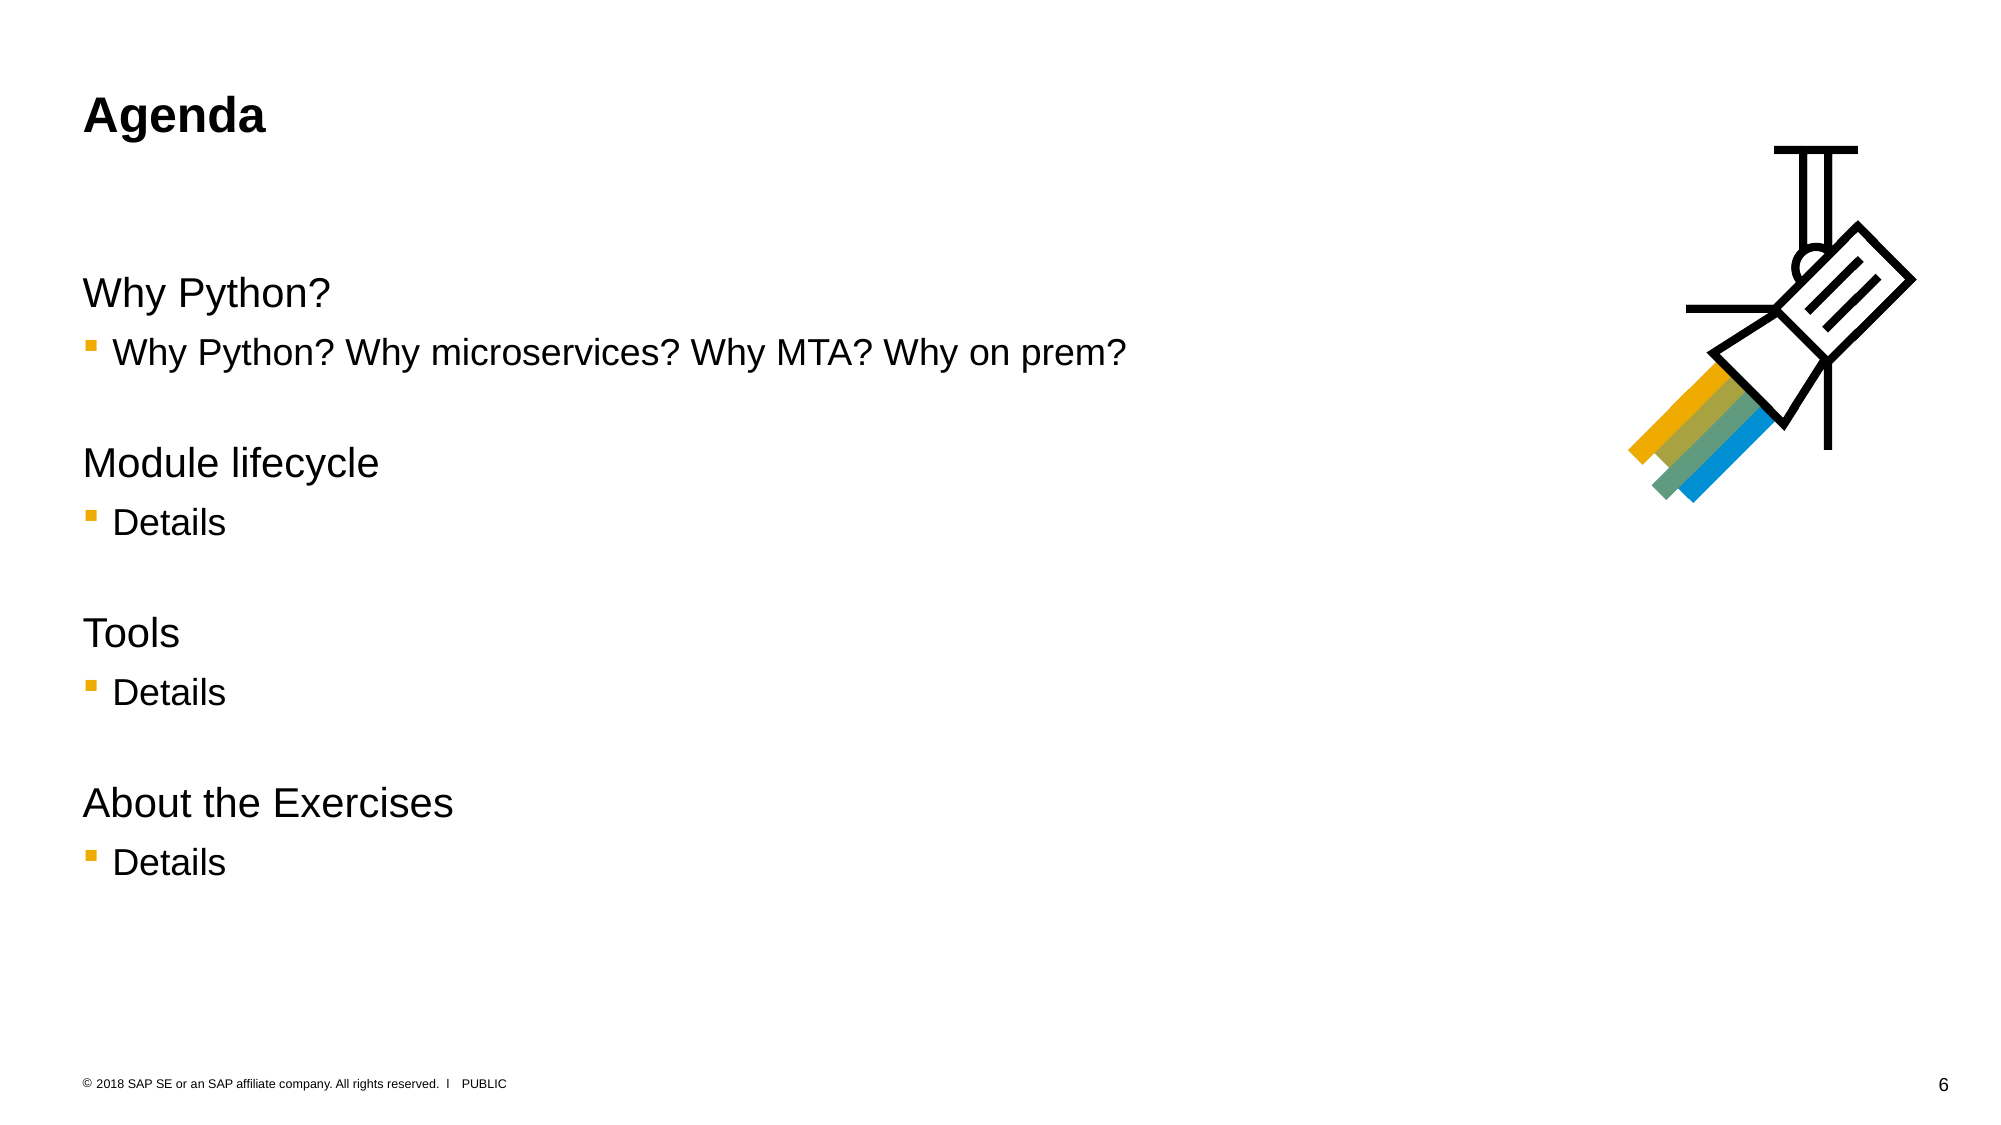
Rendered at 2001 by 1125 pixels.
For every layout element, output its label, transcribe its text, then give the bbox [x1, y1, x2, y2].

title Agenda [82, 82, 1598, 144]
picture [1604, 73, 2001, 563]
list Why Python? Why Python? Why microservices? Why MTA? Why on prem? Module lifecycle Details Tools Details About the Exercises Details [82, 265, 1579, 1040]
